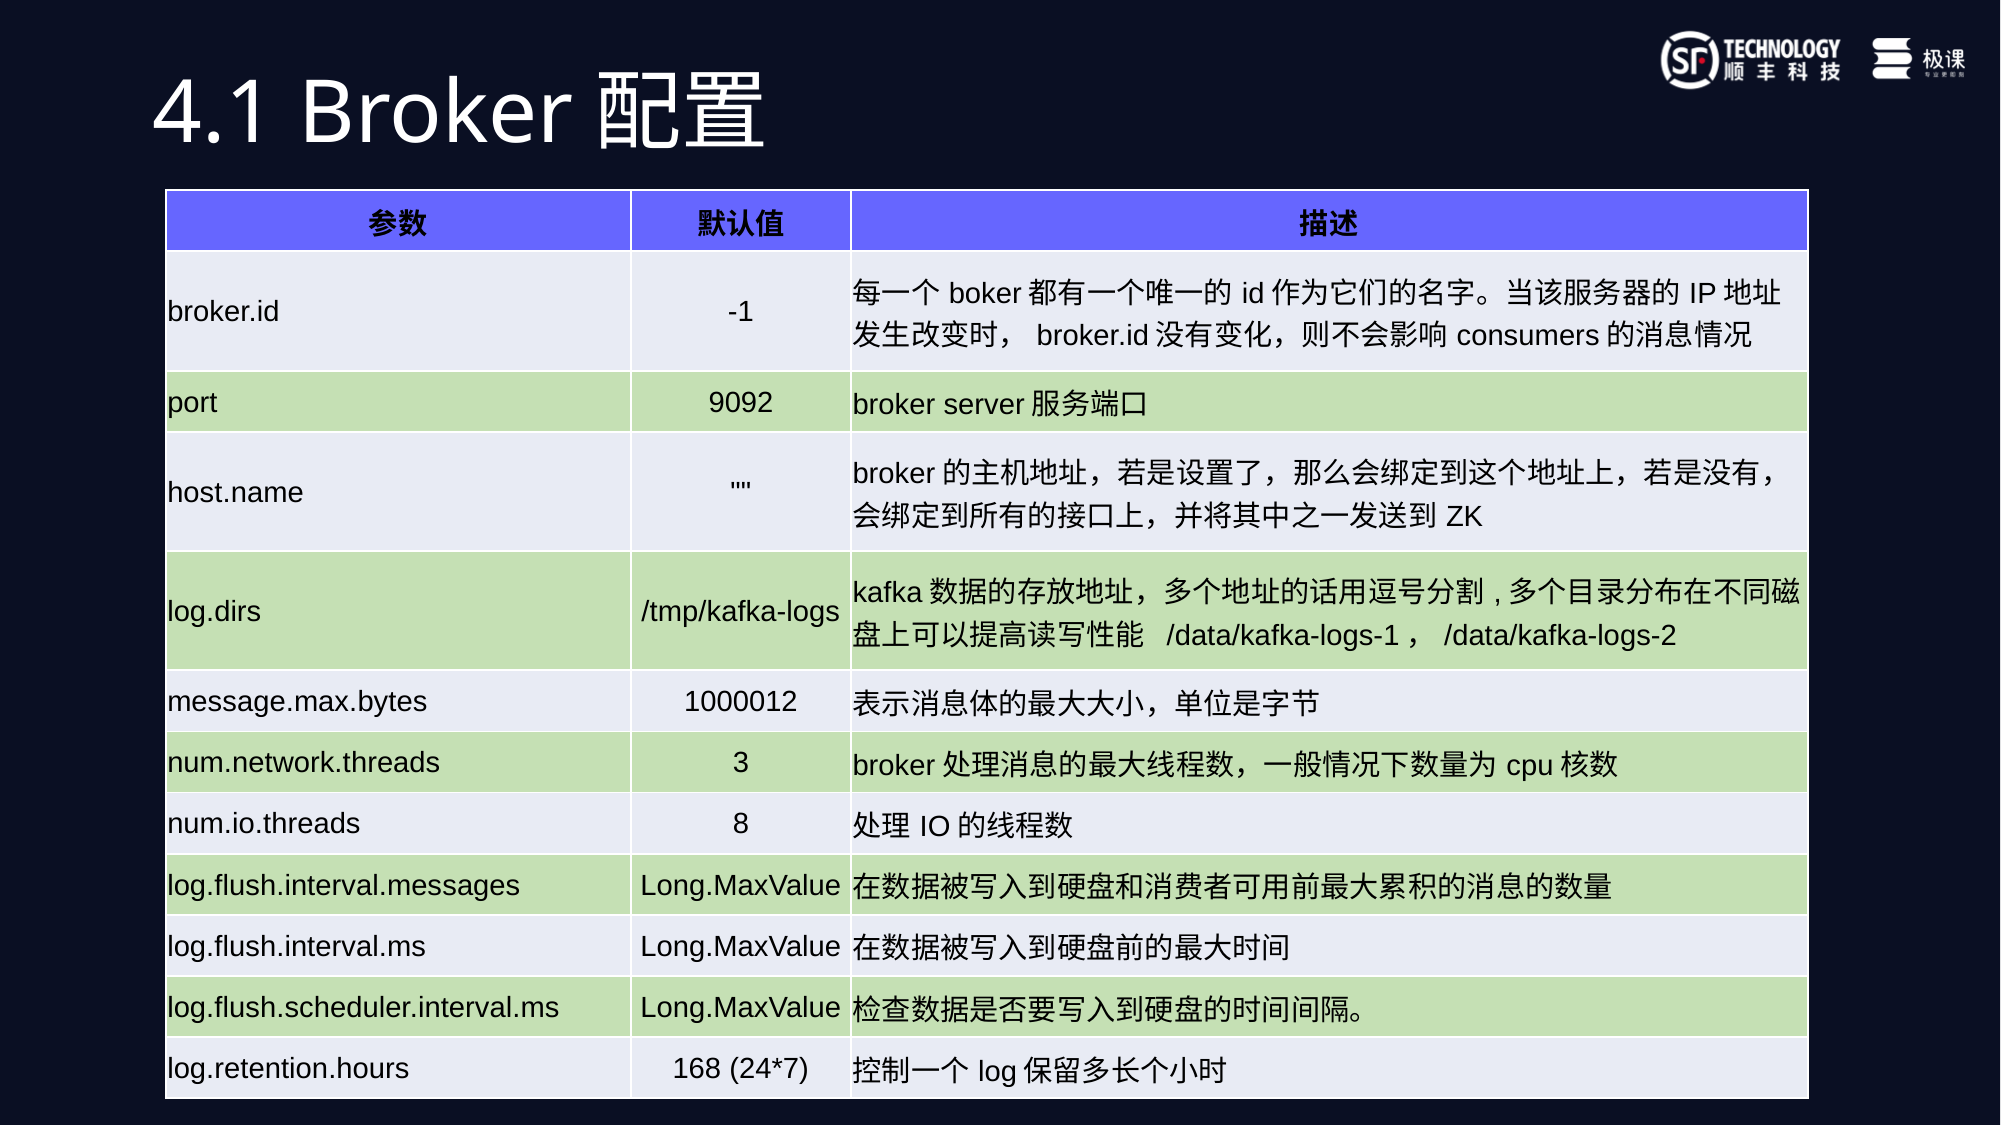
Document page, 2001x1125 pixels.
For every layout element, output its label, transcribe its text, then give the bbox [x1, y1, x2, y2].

table_cell log.dirs [167, 552, 630, 669]
table_cell kafka数据的存放地址，多个地址的话用逗号分割,多个目录分布在不同磁盘上可以提高读写性能 /data/kafka-logs-1，/data/kafka-logs-2 [852, 552, 1807, 669]
table_cell broker.id [167, 252, 630, 370]
table_cell broker server服务端口 [852, 372, 1807, 431]
table_cell Long.MaxValue [632, 977, 850, 1036]
table_cell broker的主机地址，若是设置了，那么会绑定到这个地址上，若是没有，会绑定到所有的接口上，并将其中之一发送到ZK [852, 433, 1807, 550]
table_cell 检查数据是否要写入到硬盘的时间间隔。 [852, 977, 1807, 1036]
table_cell message.max.bytes [167, 671, 630, 731]
picture [0, 0, 2001, 1125]
table_cell 处理IO的线程数 [852, 793, 1807, 853]
table_cell 1000012 [632, 671, 850, 731]
table_header 参数 [167, 191, 630, 250]
table_cell -1 [632, 252, 850, 370]
table_cell 9092 [632, 372, 850, 431]
table_cell 在数据被写入到硬盘和消费者可用前最大累积的消息的数量 [852, 855, 1807, 914]
table_cell /tmp/kafka-logs [632, 552, 850, 669]
table_cell log.flush.interval.messages [167, 855, 630, 914]
table_cell log.flush.scheduler.interval.ms [167, 977, 630, 1036]
table_cell log.flush.interval.ms [167, 916, 630, 975]
table_cell num.network.threads [167, 732, 630, 792]
table_header 描述 [852, 191, 1807, 250]
table_cell 控制一个log保留多长个小时 [852, 1038, 1807, 1097]
table_cell 8 [632, 793, 850, 853]
table_cell host.name [167, 433, 630, 550]
table_cell 3 [632, 732, 850, 792]
table_cell "" [632, 433, 850, 550]
table_cell Long.MaxValue [632, 916, 850, 975]
table_cell 168 (24*7) [632, 1038, 850, 1097]
table_cell log.retention.hours [167, 1038, 630, 1097]
table_cell 在数据被写入到硬盘前的最大时间 [852, 916, 1807, 975]
table_cell broker处理消息的最大线程数，一般情况下数量为cpu核数 [852, 732, 1807, 792]
table_cell num.io.threads [167, 793, 630, 853]
table_cell 表示消息体的最大大小，单位是字节 [852, 671, 1807, 731]
table_cell 每一个boker都有一个唯一的id作为它们的名字。当该服务器的IP地址发生改变时，broker.id没有变化，则不会影响consumers的消息情况 [852, 252, 1807, 370]
table_header 默认值 [632, 191, 850, 250]
table_cell Long.MaxValue [632, 855, 850, 914]
table_cell port [167, 372, 630, 431]
text_box 4.1 Broker配置 [137, 59, 1467, 170]
